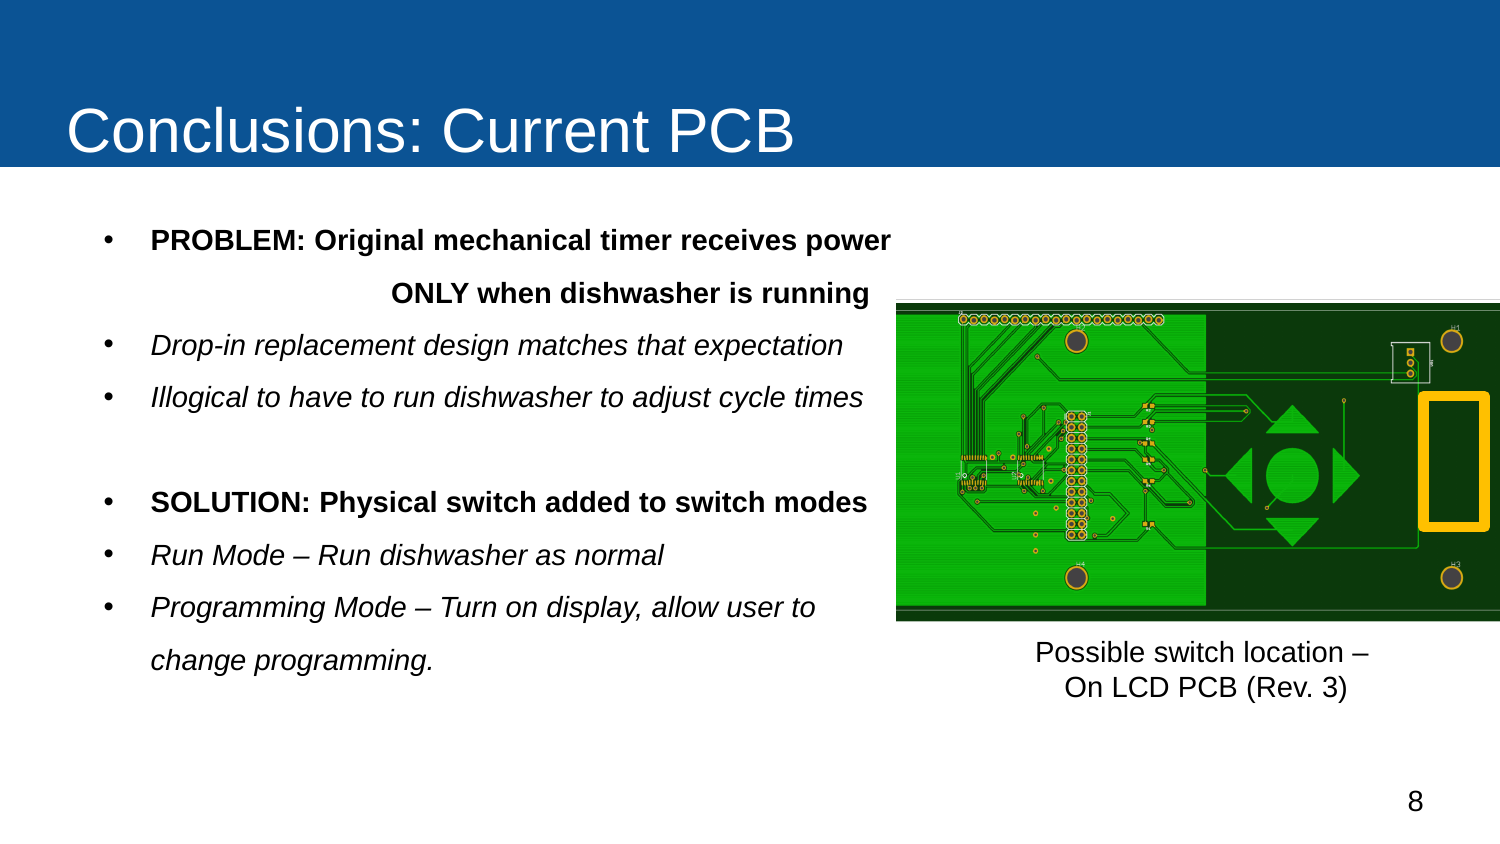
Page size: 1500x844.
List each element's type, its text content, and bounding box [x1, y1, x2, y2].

slide_number 8 [1392, 767, 1483, 833]
picture [895, 299, 1500, 624]
text_box Possible switch location – On LCD PCB (Rev. 3) [979, 633, 1433, 696]
title Conclusions: Current PCB [0, 0, 1500, 167]
list PROBLEM: Original mechanical timer receives power ONLY when dishwasher is running Drop-in replacement design matches that expectation Illogical to have to run dishwasher to adjust cycle times SOLUTION: Physical switch added to switch modes Run Mode – Run dishwasher as normal Programming Mode – Turn on display, allow user to change programming. [51, 189, 919, 750]
